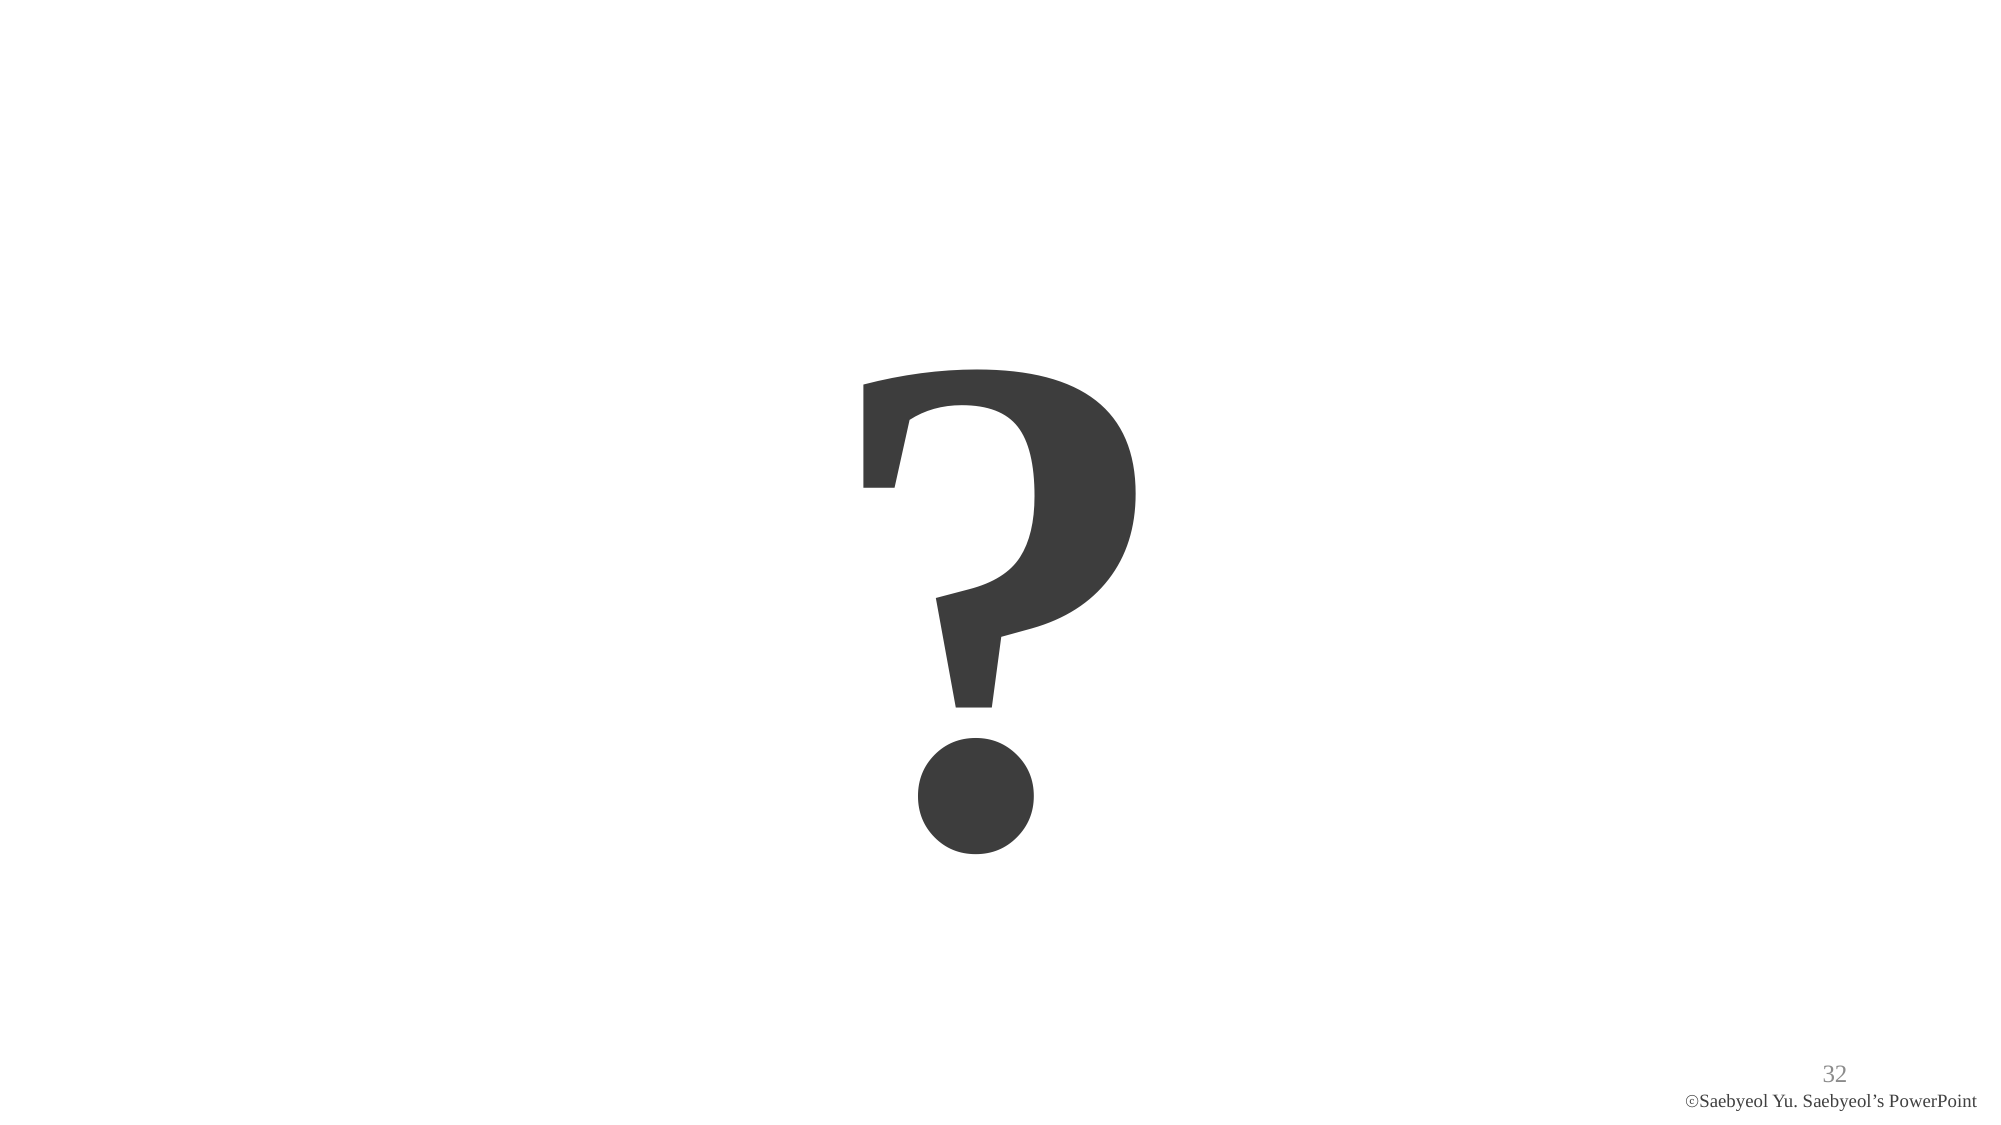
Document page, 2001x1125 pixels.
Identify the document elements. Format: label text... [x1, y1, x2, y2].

slide_number 32 [1412, 1042, 1863, 1103]
text_box ? [805, 120, 1195, 996]
